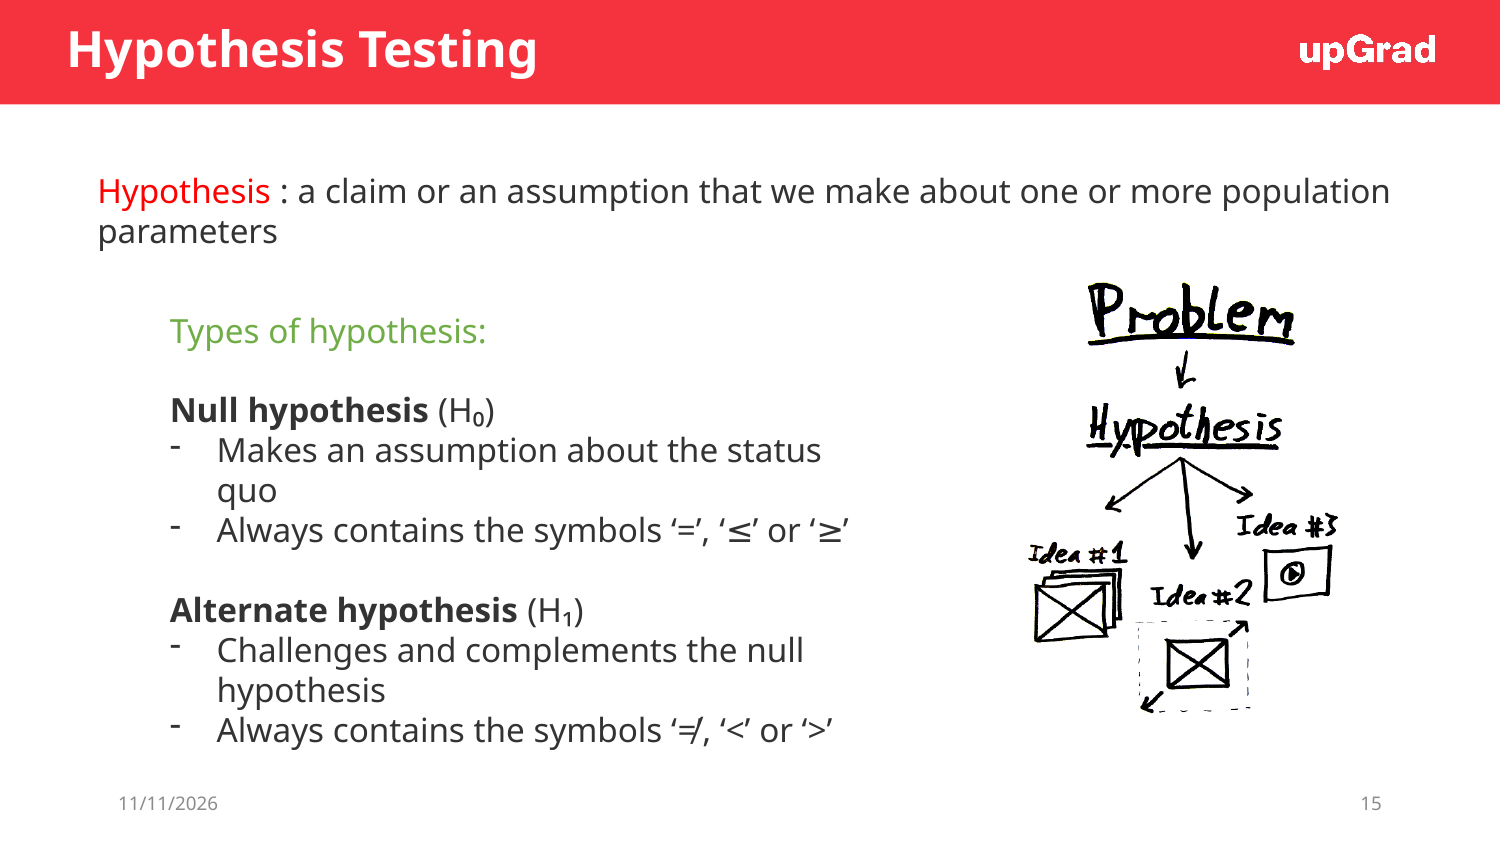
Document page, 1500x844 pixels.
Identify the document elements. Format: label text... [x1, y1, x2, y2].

picture [1013, 257, 1345, 726]
title Hypothesis Testing [51, 20, 1060, 83]
picture [1300, 34, 1435, 70]
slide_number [103, 782, 441, 827]
text_box Hypothesis : a claim or an assumption that we make about one or more population parameters [82, 162, 1418, 258]
slide_number 15 [1059, 782, 1397, 827]
text_box Types of hypothesis: Null hypothesis (H₀) Makes an assumption about the status quo Always contains the symbols ‘=’, ‘≤’ or ‘≥’ Alternate hypothesis (H₁) Challenges and complements the null hypothesis Always contains the symbols ‘≠’, ‘<’ or ‘>’ [155, 302, 900, 757]
